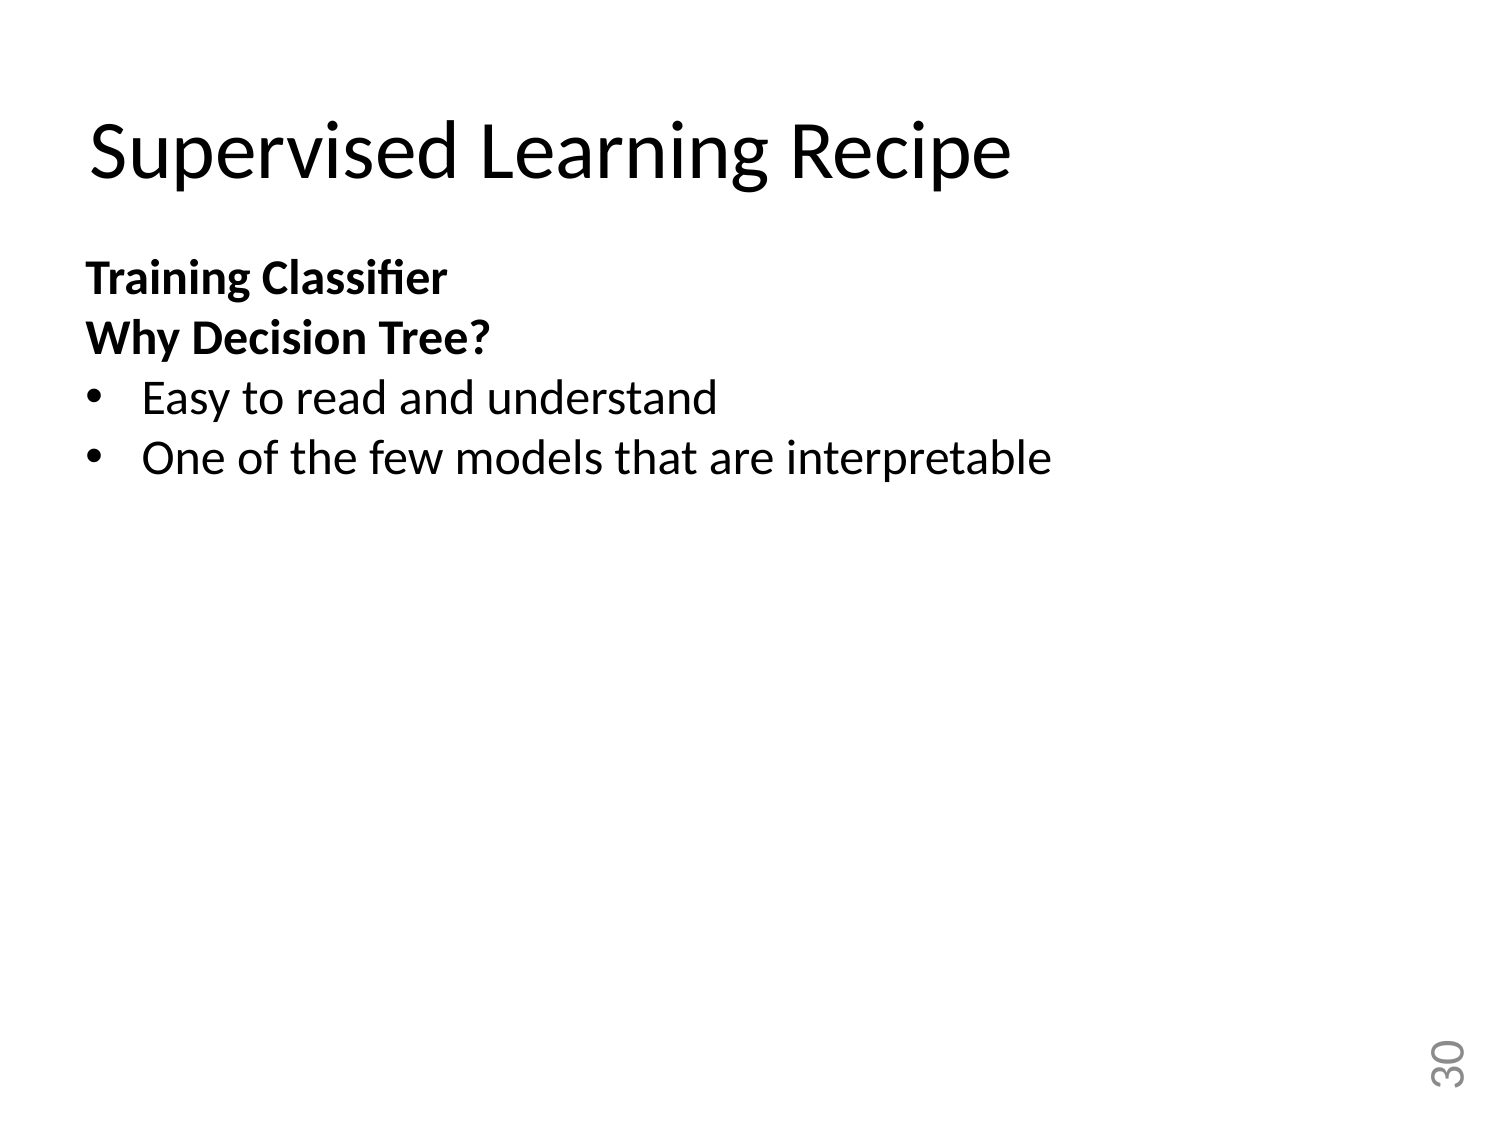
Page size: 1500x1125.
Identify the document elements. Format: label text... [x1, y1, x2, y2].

text_box Training Classifier Why Decision Tree? Easy to read and understand One of the few models that are interpretable [70, 237, 1434, 543]
slide_number 30 [1412, 1025, 1475, 1125]
text_box Supervised Learning Recipe [74, 87, 1438, 203]
